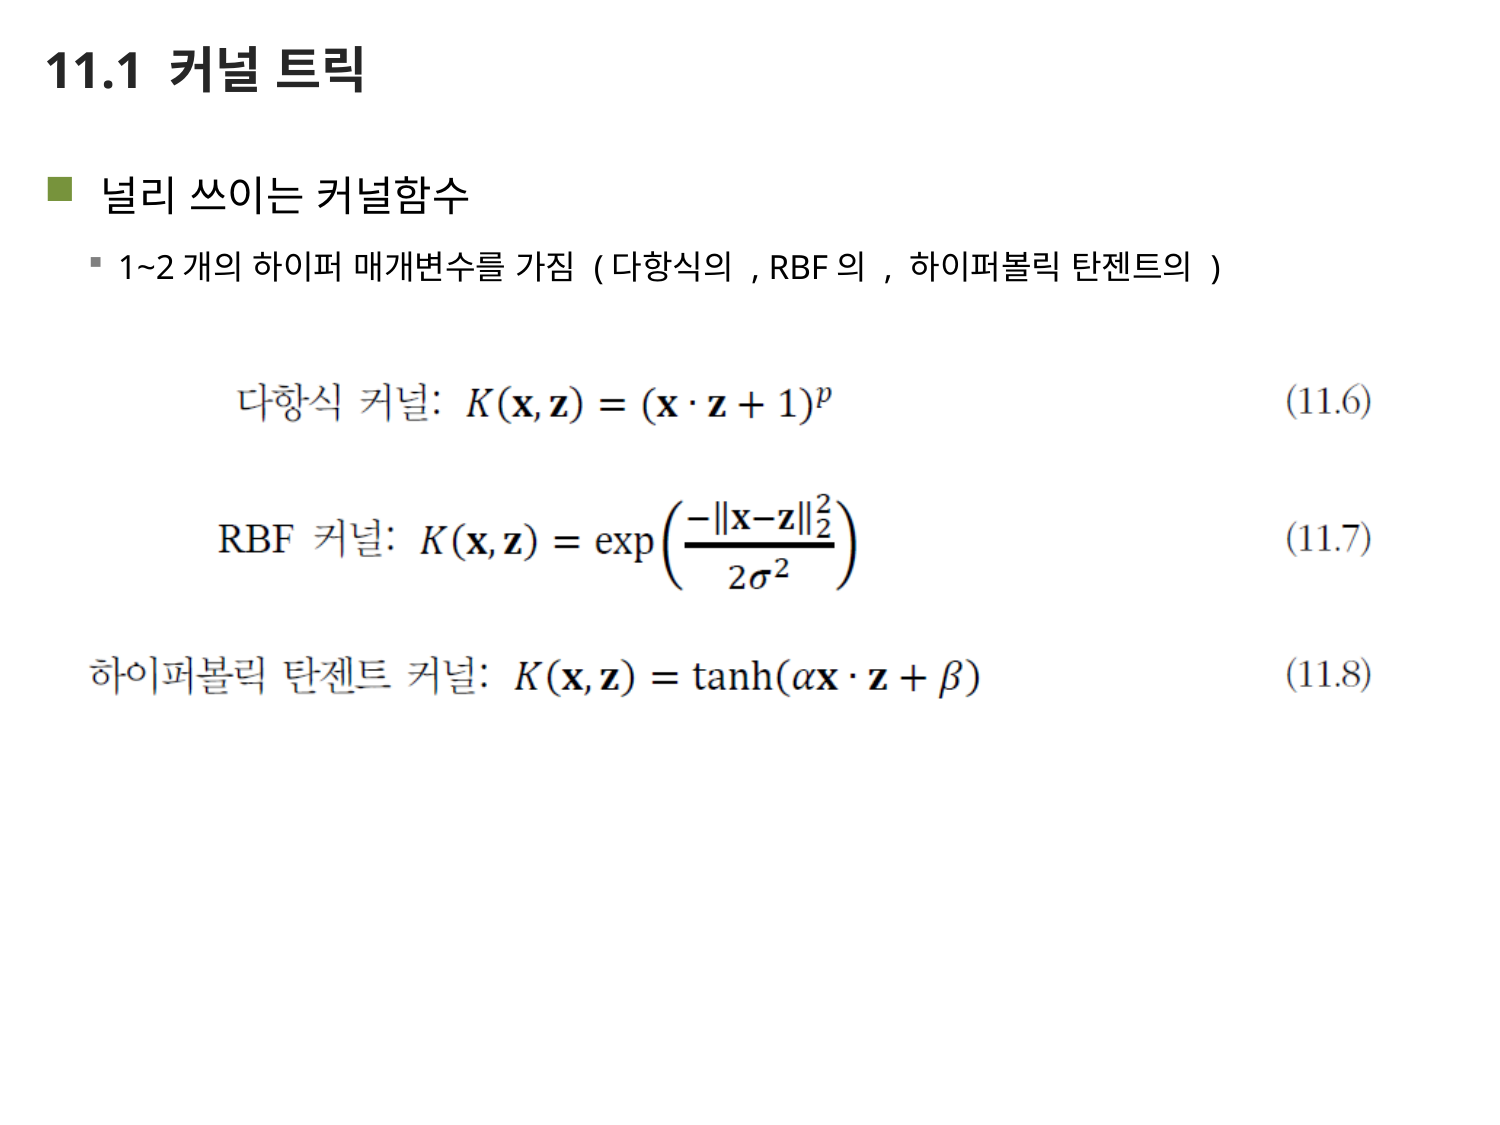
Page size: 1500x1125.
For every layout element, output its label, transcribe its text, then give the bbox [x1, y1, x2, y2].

title 11.1 커널 트릭 [29, 23, 1448, 114]
picture [74, 373, 1382, 706]
